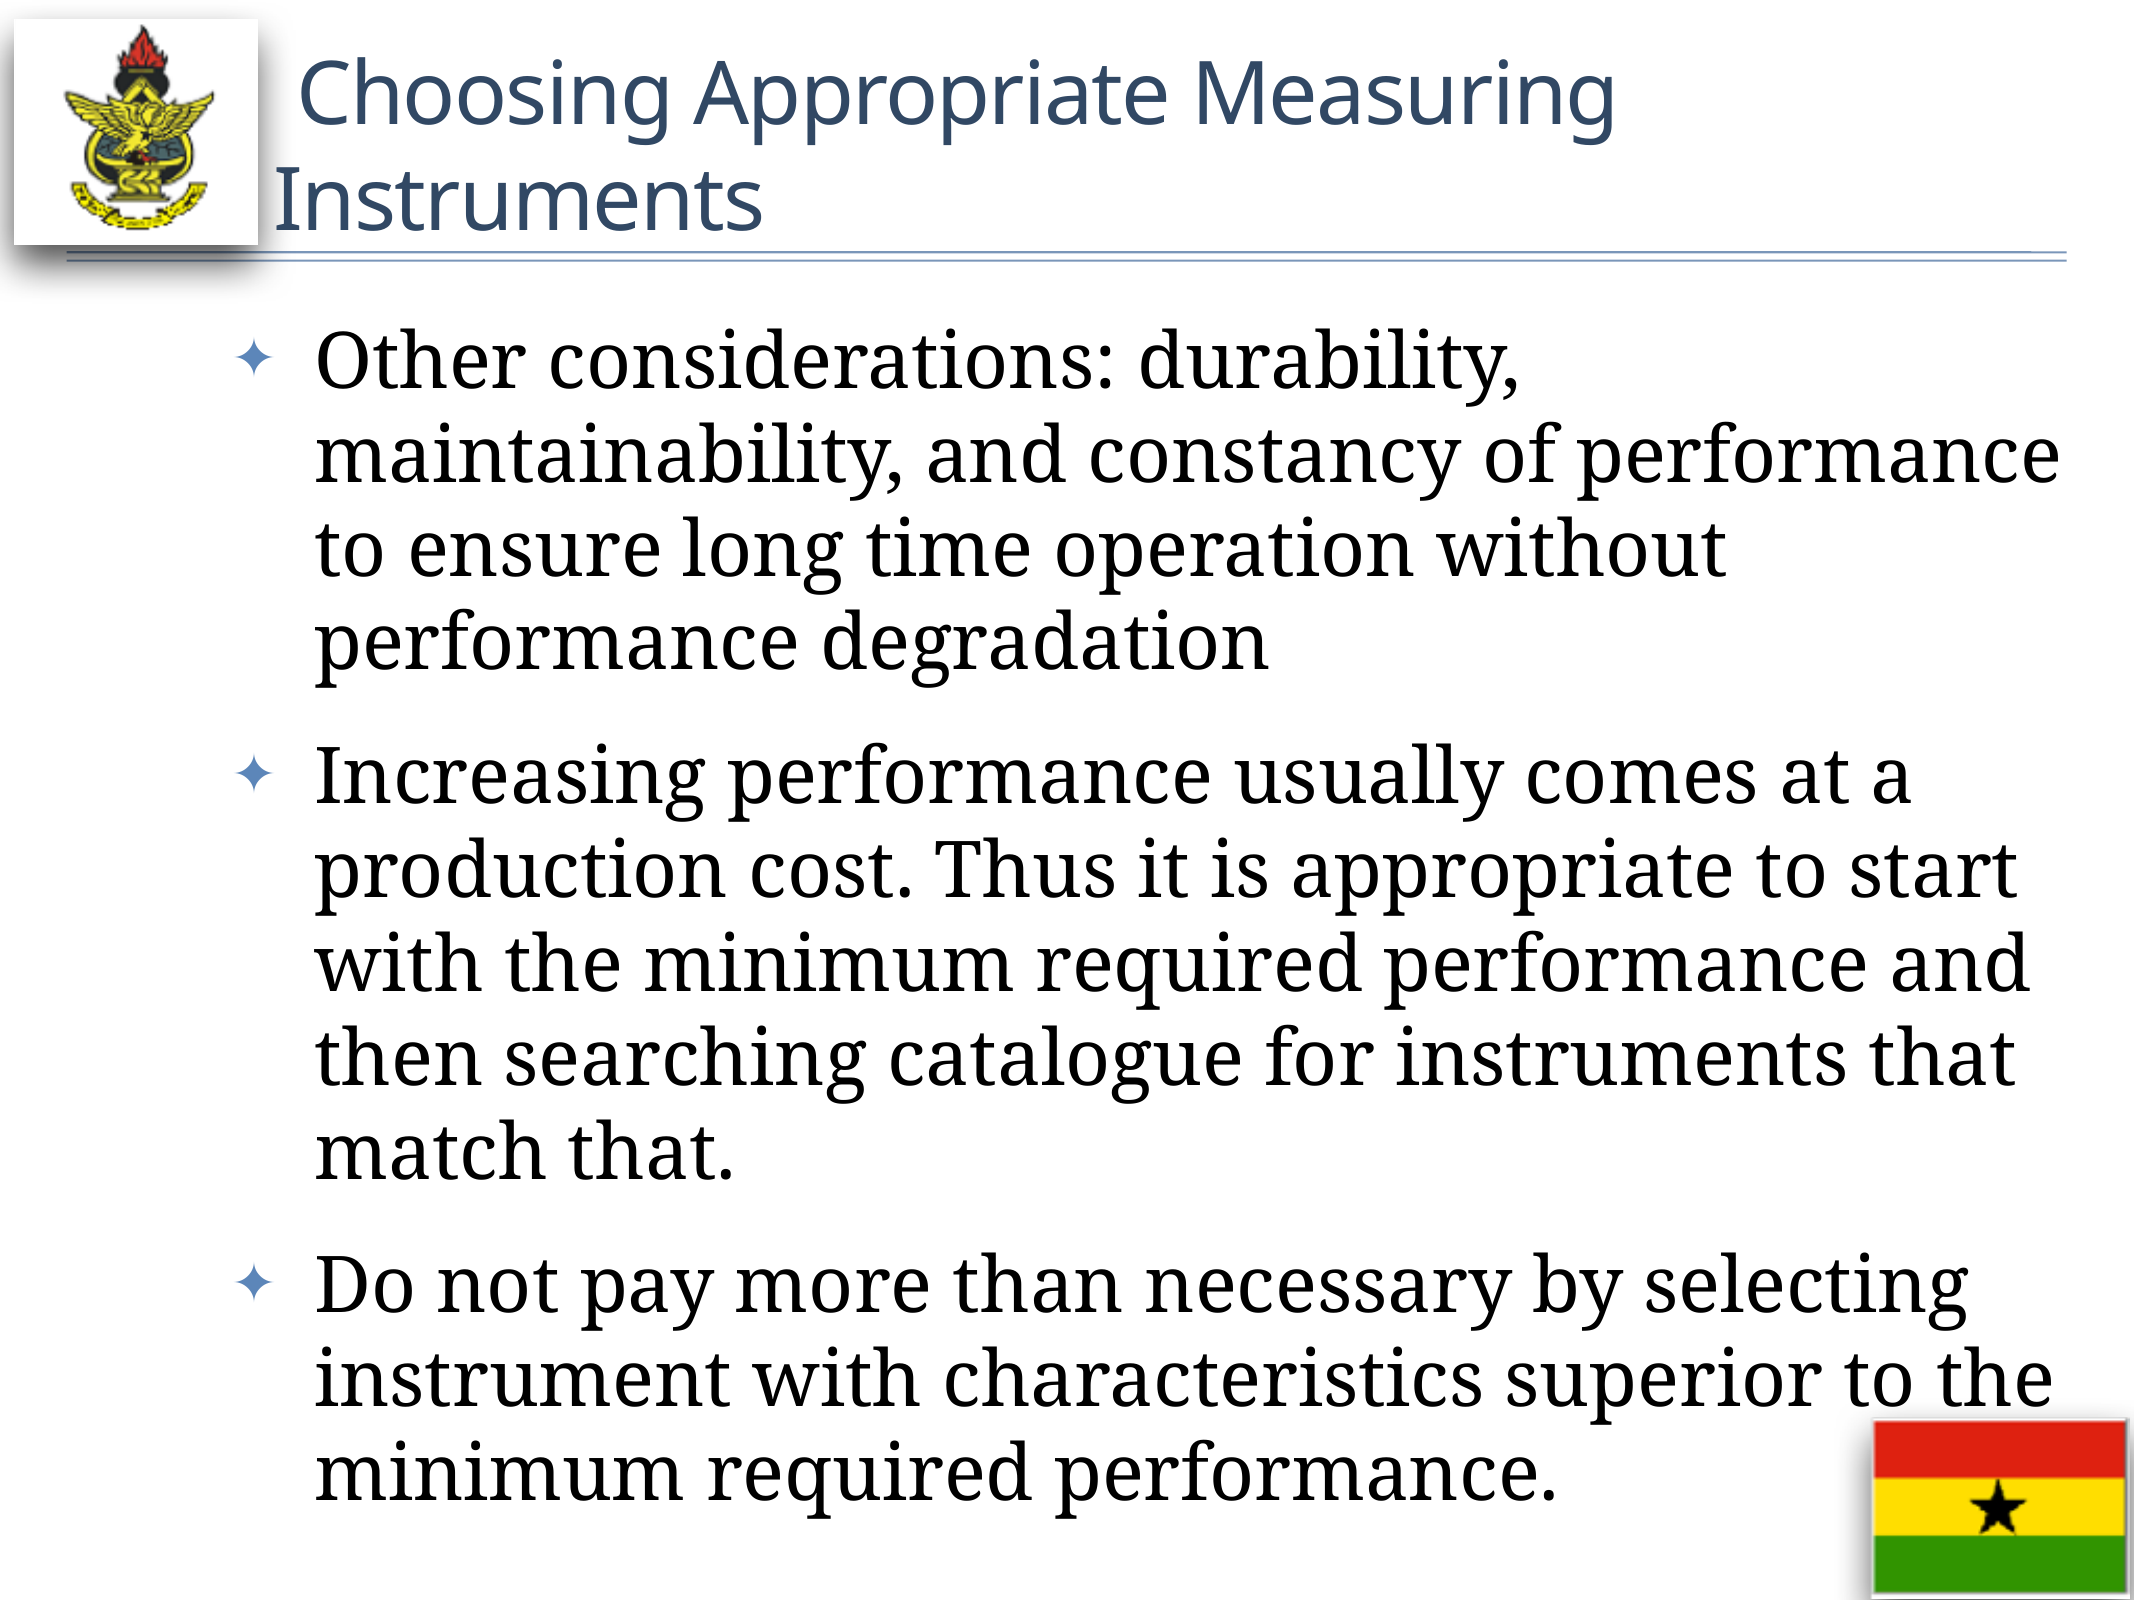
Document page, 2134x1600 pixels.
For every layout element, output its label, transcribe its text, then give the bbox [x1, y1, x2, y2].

list Other considerations: durability, maintainability, and constancy of performance to ensure long time operation without performance degradation Increasing performance usually comes at a production cost. Thus it is appropriate to start with the minimum required performance and then searching catalogue for instruments that match that. Do not pay more than necessary by selecting instrument with characteristics superior to the minimum required performance. [57, 294, 2076, 1533]
picture [1870, 1417, 2130, 1599]
picture [14, 19, 258, 245]
title Choosing Appropriate Measuring Instruments [264, 38, 2075, 246]
